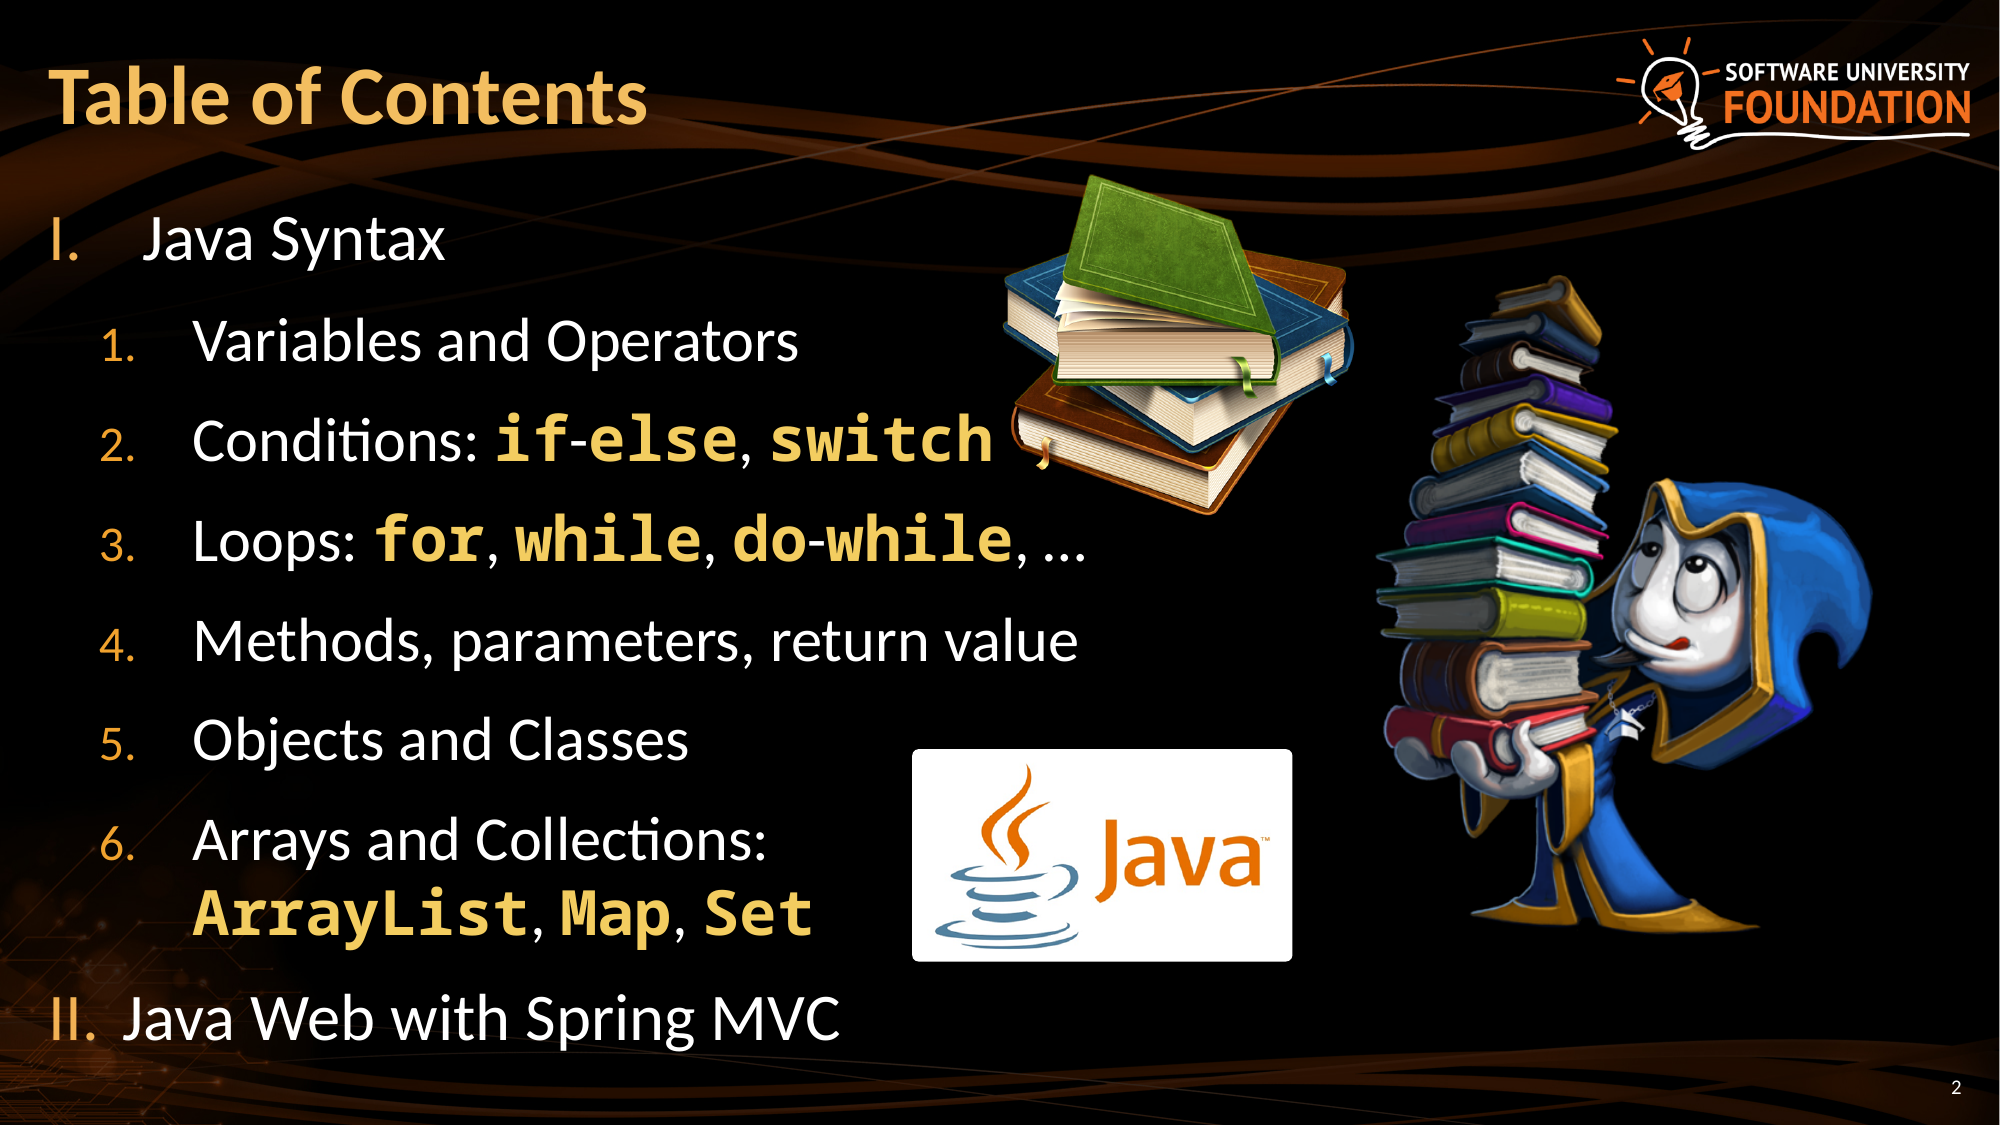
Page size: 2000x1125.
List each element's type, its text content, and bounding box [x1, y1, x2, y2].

slide_number 2 [1897, 1070, 1968, 1103]
list Java Syntax Variables and Operators Conditions: if-else, switch Loops: for, while, do-while, … Methods, parameters, return value Objects and Classes Arrays and Collections: ArrayList, Map, Set Java Web with Spring MVC [31, 187, 1968, 1103]
title Table of Contents [30, 6, 1602, 189]
picture [0, 0, 2000, 1125]
